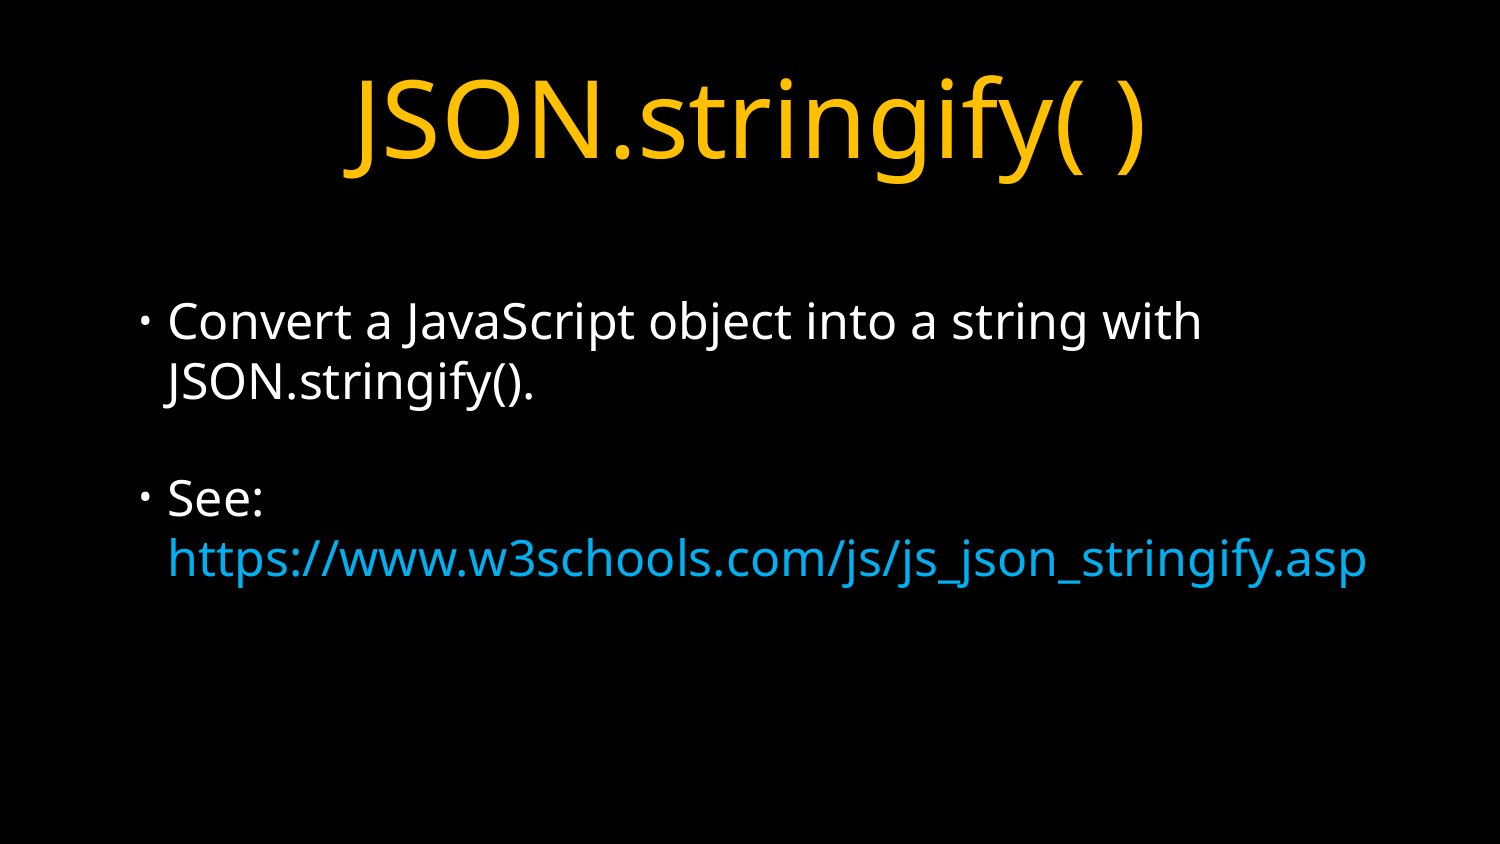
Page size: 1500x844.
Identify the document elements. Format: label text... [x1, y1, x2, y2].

title JSON.stringify( ) [109, 21, 1391, 209]
list Convert a JavaScript object into a string with JSON.stringify(). See: https://www.w3schools.com/js/js_json_stringify.asp [109, 224, 1391, 768]
